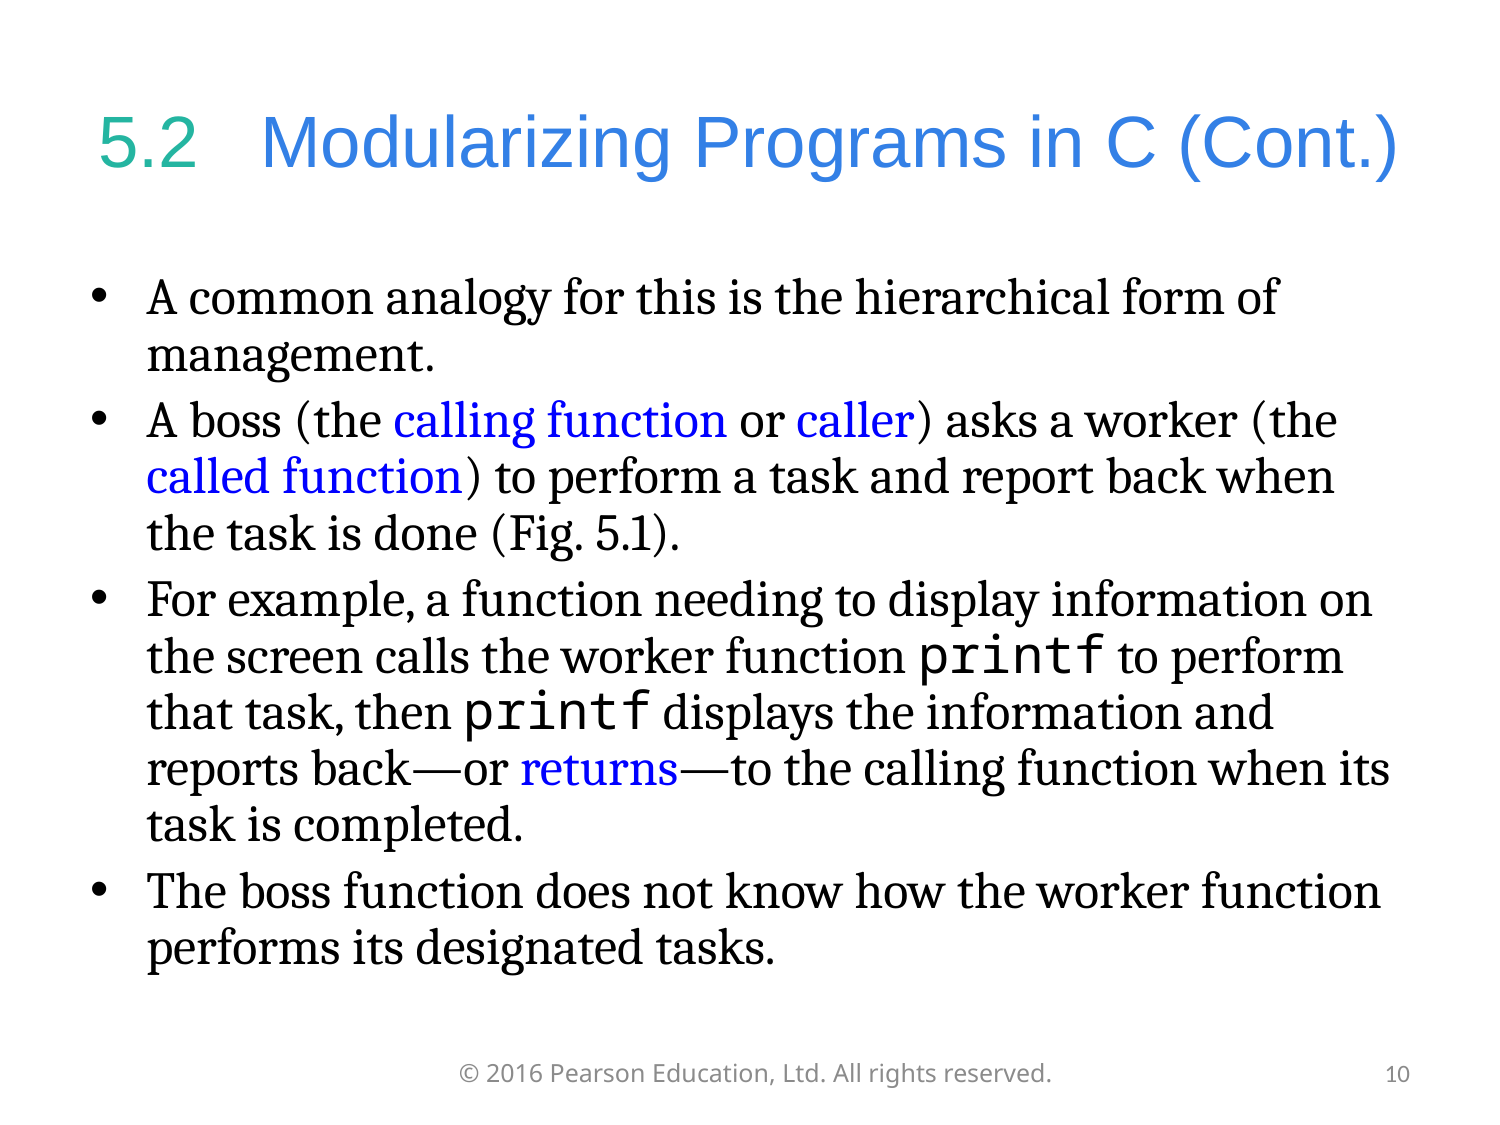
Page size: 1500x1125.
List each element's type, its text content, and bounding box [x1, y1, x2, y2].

list A common analogy for this is the hierarchical form of management. A boss (the calling function or caller) asks a worker (the called function) to perform a task and report back when the task is done (Fig. 5.1). For example, a function needing to display information on the screen calls the worker function printf to perform that task, then printf displays the information and reports back—or returns—to the calling function when its task is completed. The boss function does not know how the worker function performs its designated tasks. [75, 262, 1425, 1005]
slide_number 10 [1074, 1042, 1425, 1103]
footer © 2016 Pearson Education, Ltd. All rights reserved. [362, 1042, 1074, 1103]
title 5.2 Modularizing Programs in C (Cont.) [75, 45, 1425, 233]
